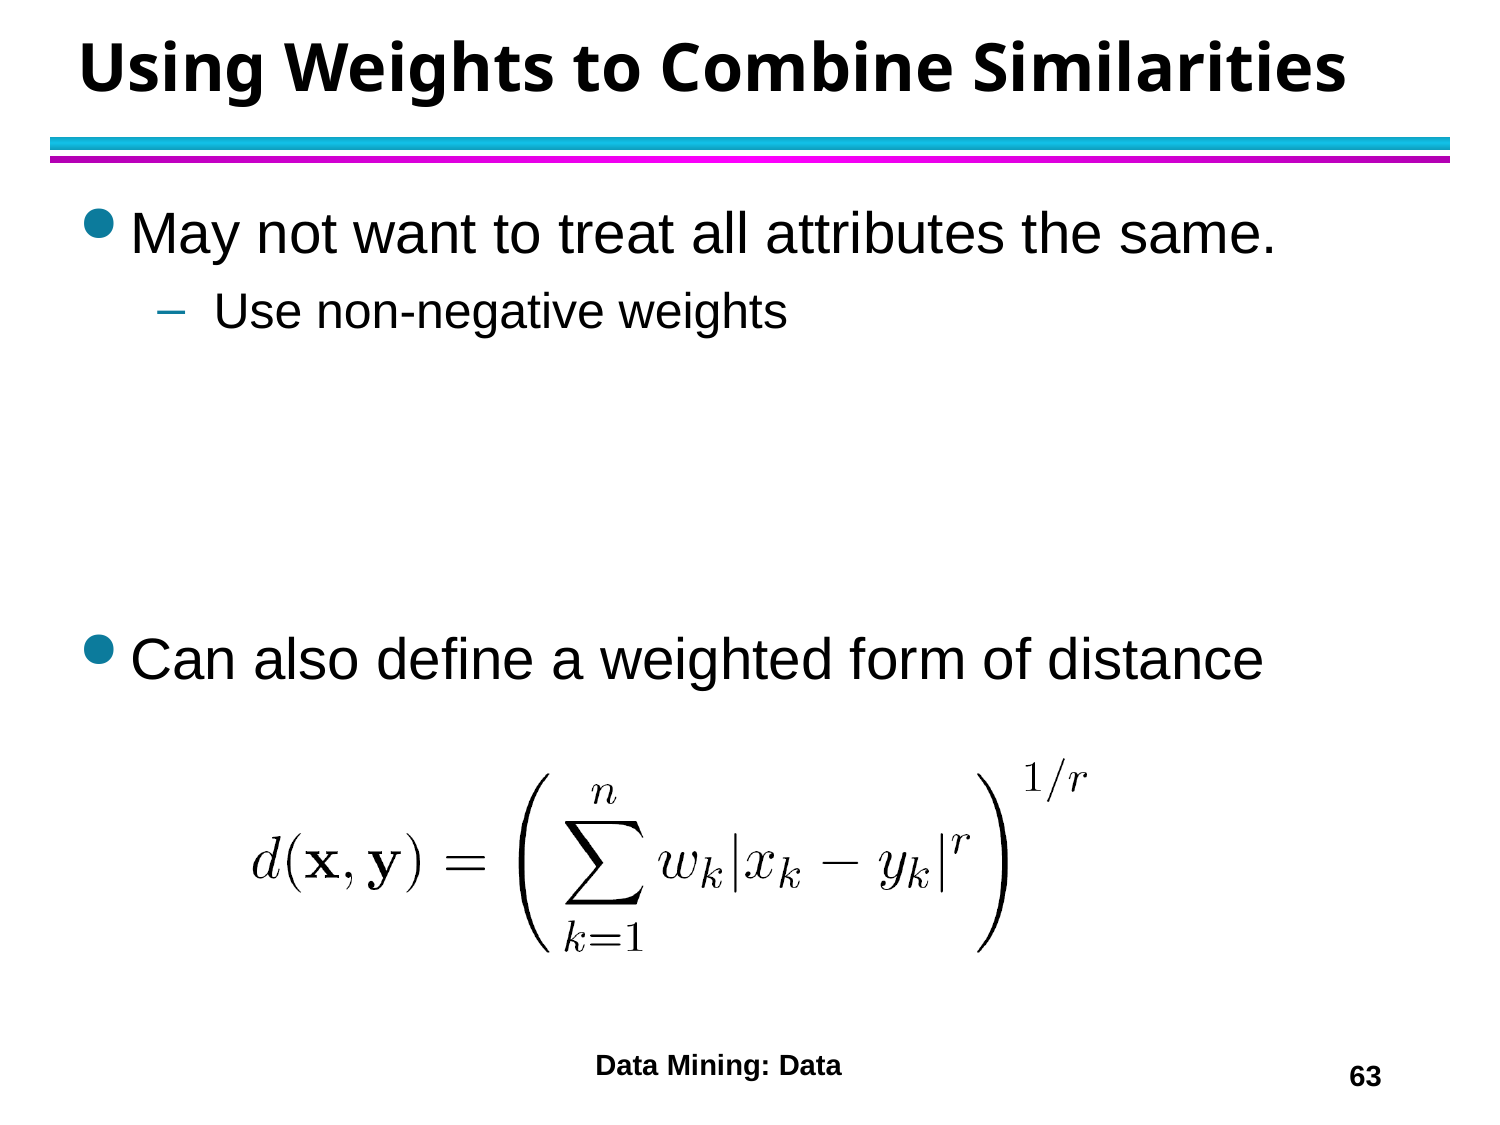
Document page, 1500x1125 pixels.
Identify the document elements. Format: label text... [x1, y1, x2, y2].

picture [249, 749, 1091, 975]
title Using Weights to Combine Similarities [62, 24, 1421, 113]
